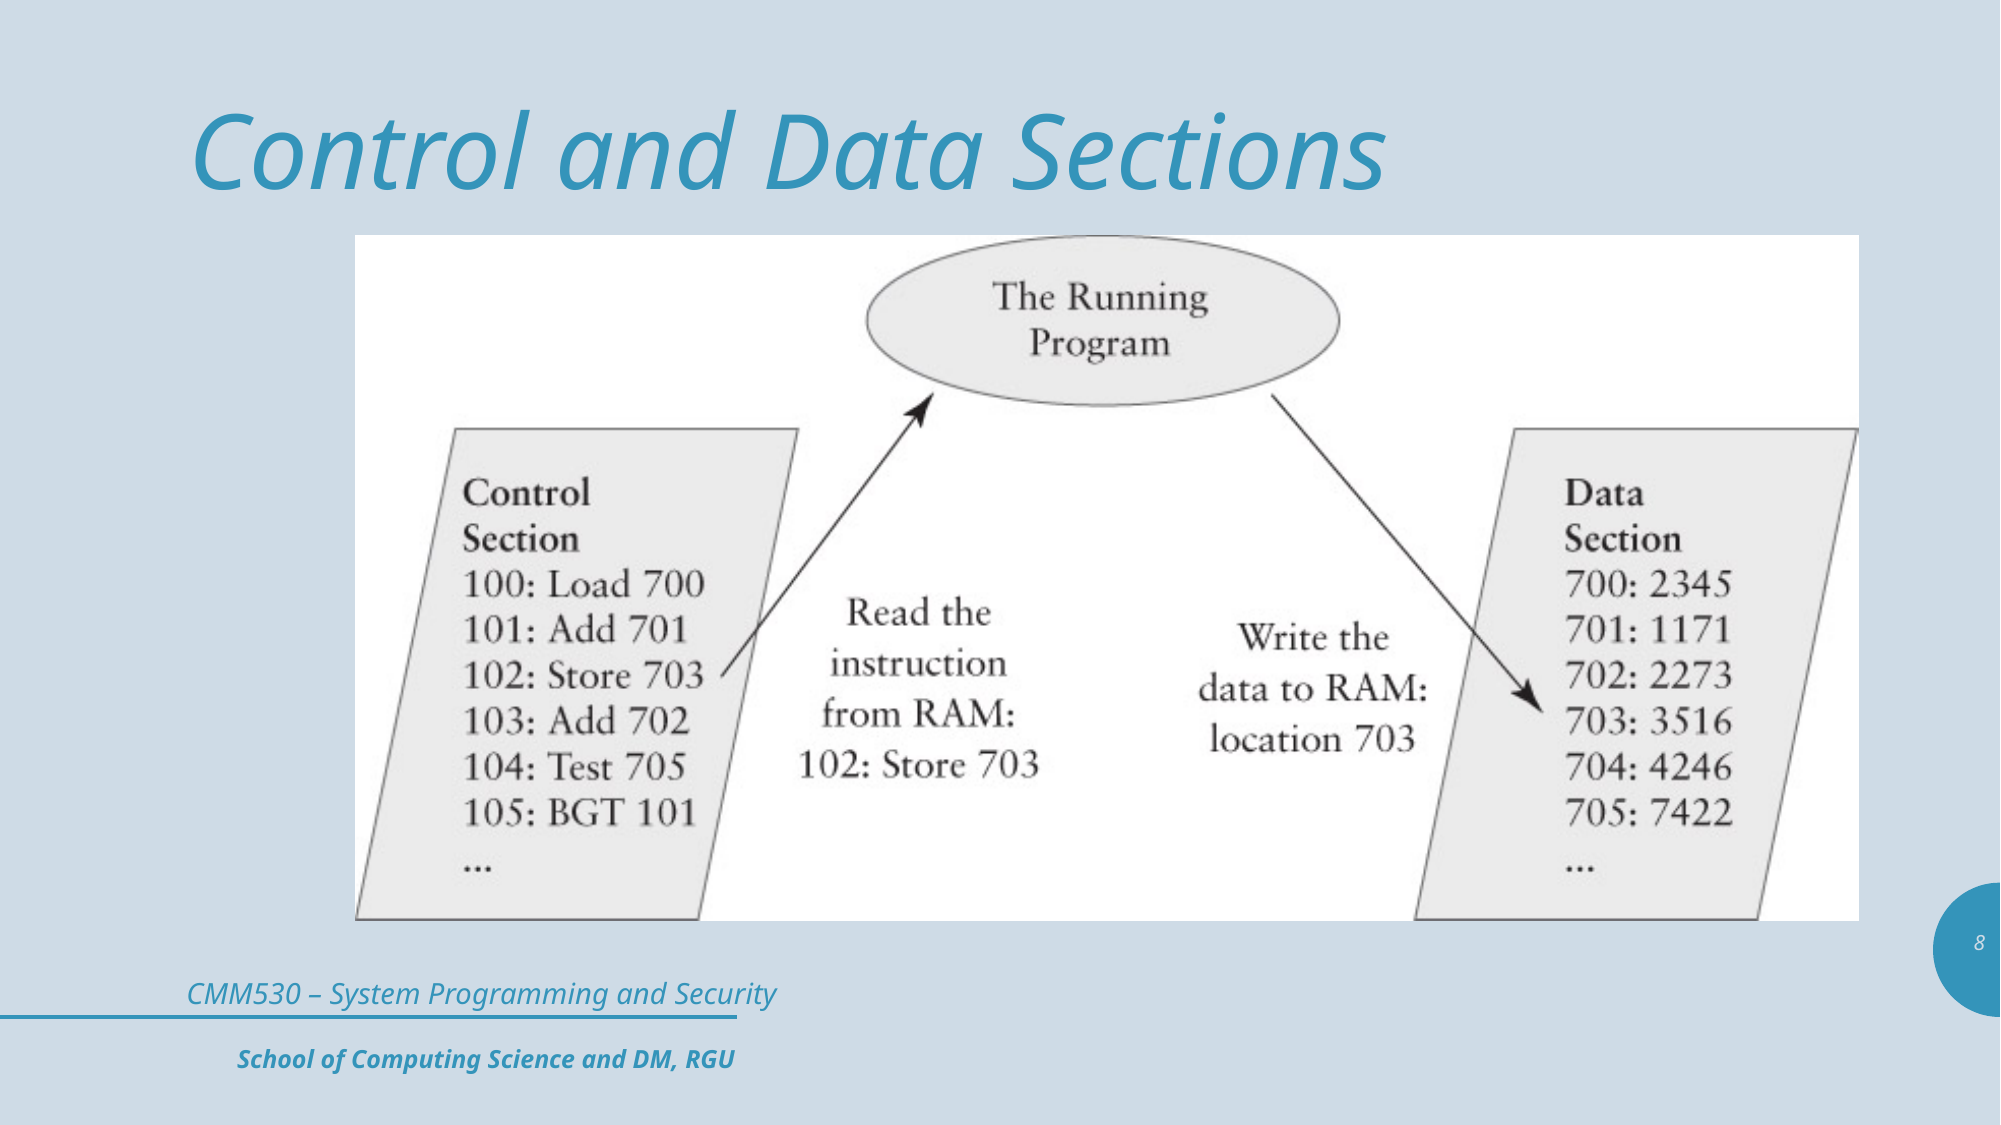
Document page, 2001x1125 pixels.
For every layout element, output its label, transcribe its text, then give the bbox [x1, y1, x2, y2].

picture [355, 235, 1859, 921]
slide_number 8 [1933, 904, 2000, 980]
title Control and Data Sections [125, 91, 1405, 260]
